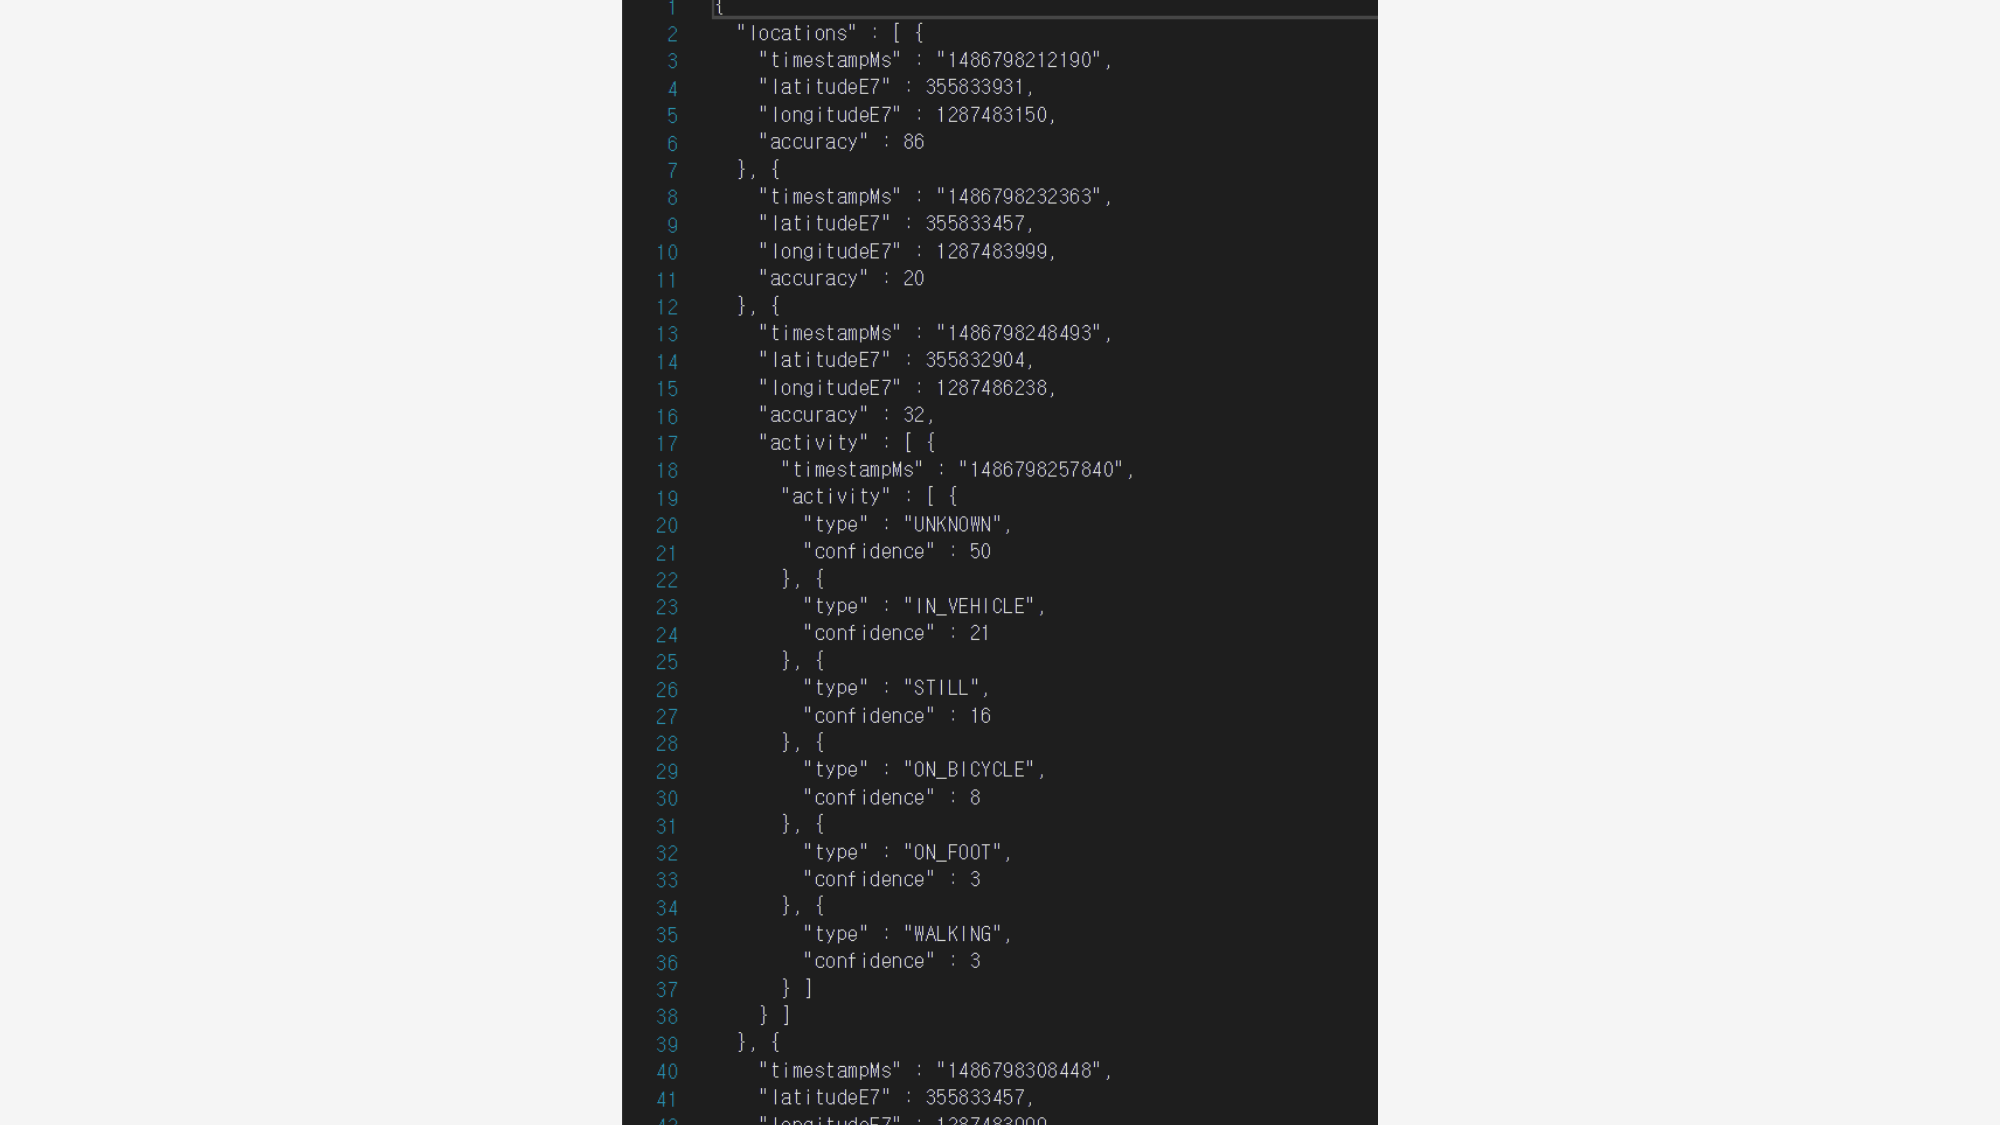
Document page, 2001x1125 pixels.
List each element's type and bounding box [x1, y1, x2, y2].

picture [622, 0, 1378, 1125]
